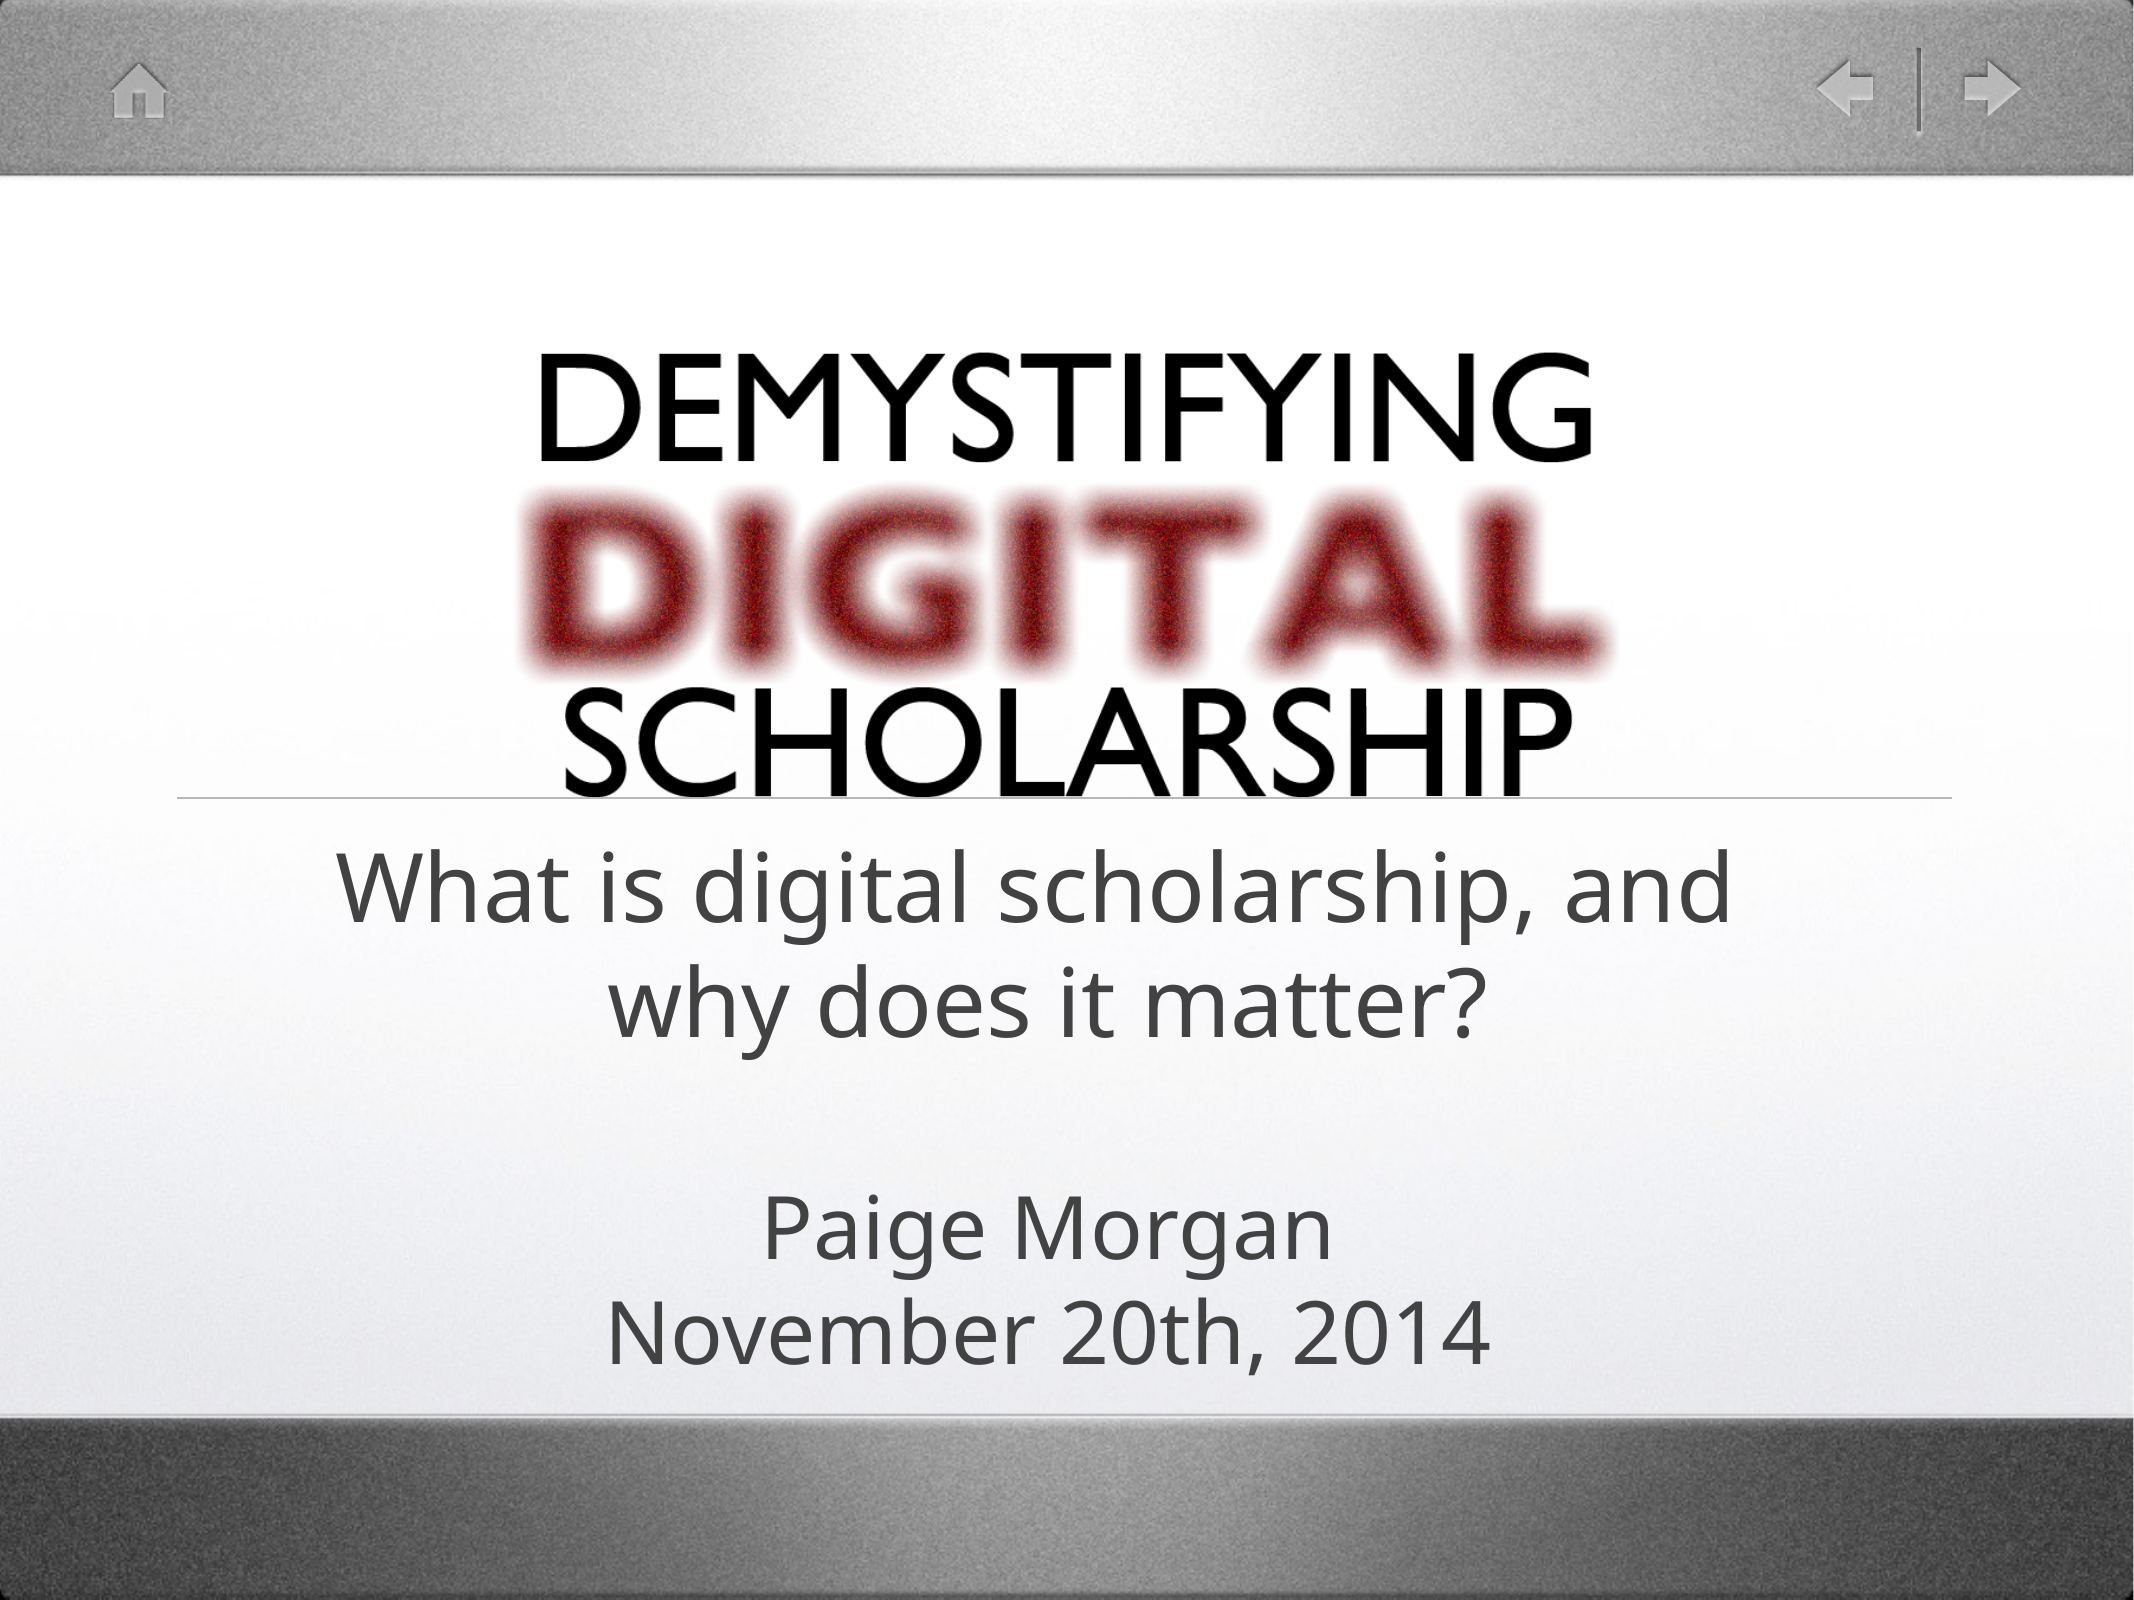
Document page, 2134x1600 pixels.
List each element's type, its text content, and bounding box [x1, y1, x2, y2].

picture [0, 0, 2134, 1600]
list What is digital scholarship, and why does it matter? Paige Morgan November 20th, 2014 [189, 826, 1907, 1405]
